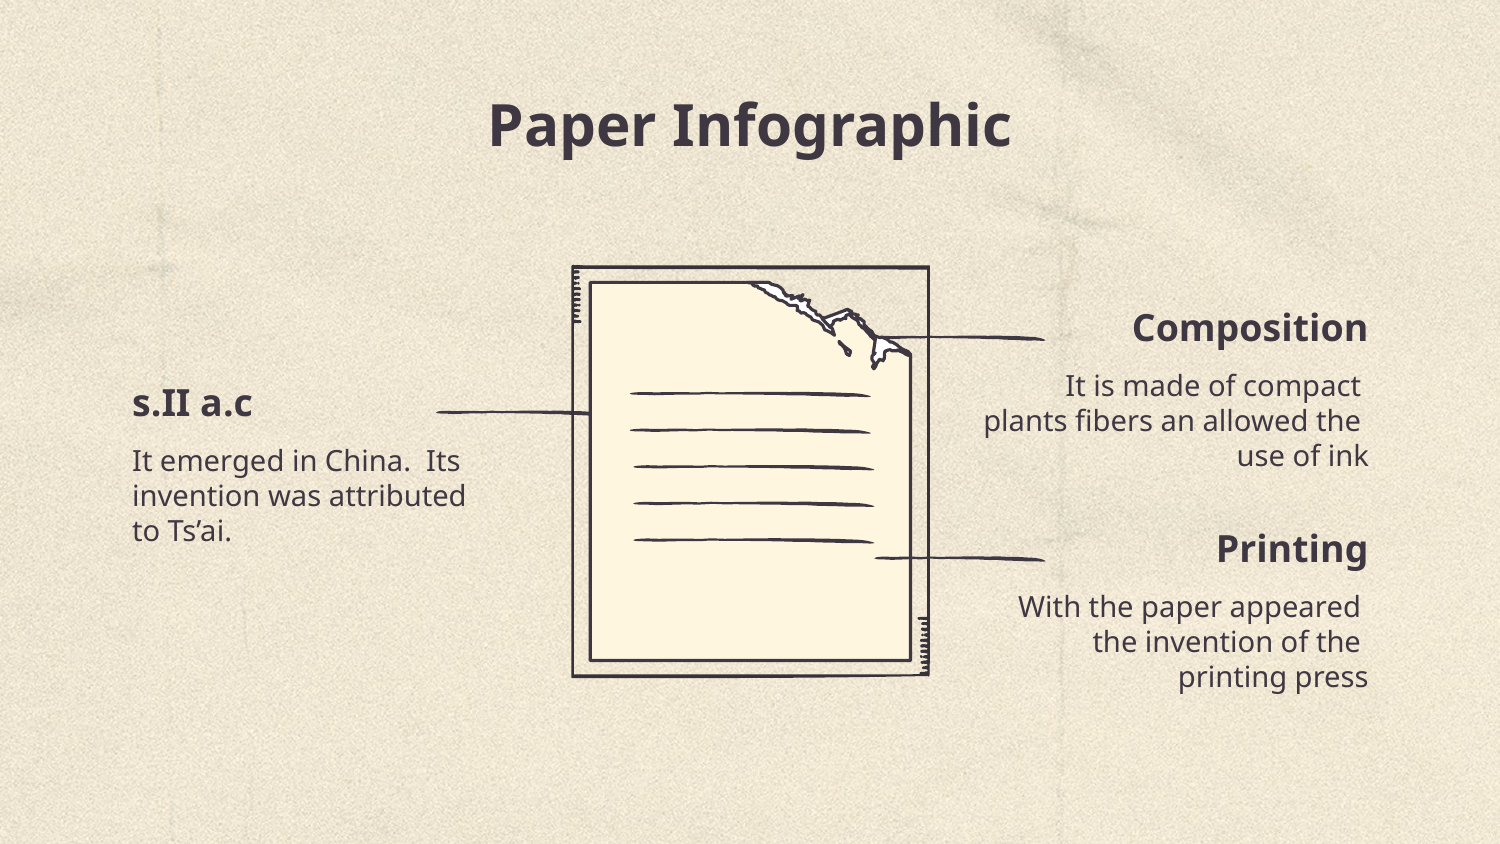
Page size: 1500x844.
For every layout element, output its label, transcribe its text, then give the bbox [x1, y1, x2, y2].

text_box [934, 556, 956, 560]
subtitle Composition [956, 288, 1384, 352]
picture [0, 0, 1500, 844]
text_box [934, 335, 956, 339]
subtitle It is made of compact plants fibers an allowed the use of ink [956, 352, 1384, 509]
subtitle Printing [956, 509, 1384, 573]
subtitle s.II a.c [116, 363, 545, 427]
title Paper Infographic [116, 72, 1383, 167]
text_box [545, 410, 566, 415]
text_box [571, 265, 930, 678]
subtitle It emerged in China. Its invention was attributed to Ts’ai. [116, 427, 545, 599]
subtitle With the paper appeared the invention of the printing press [956, 573, 1384, 745]
